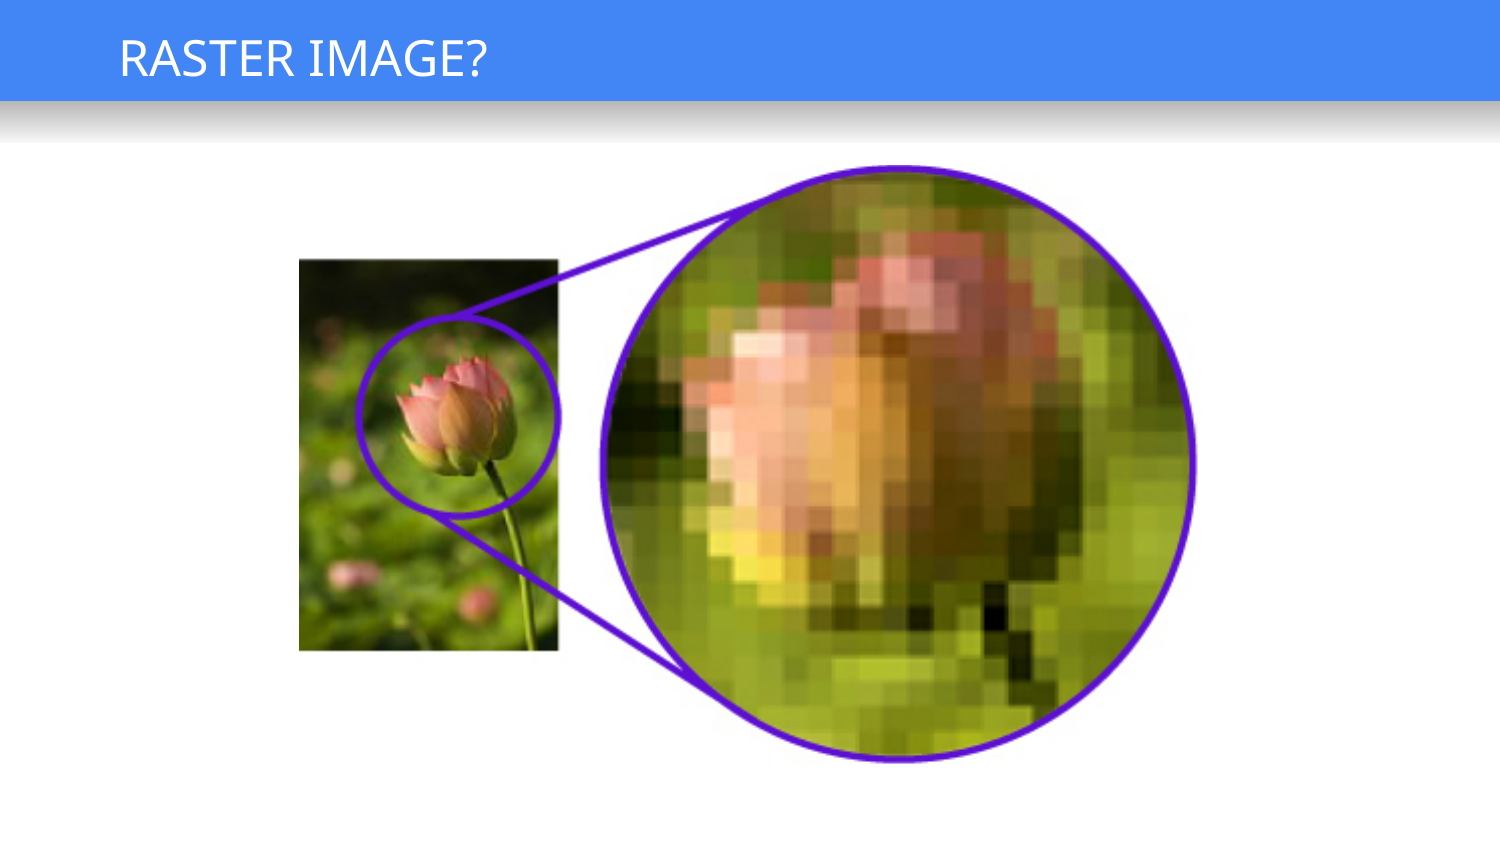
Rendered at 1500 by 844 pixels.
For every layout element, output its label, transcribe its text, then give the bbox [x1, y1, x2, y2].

text_box [0, 0, 1500, 101]
picture [298, 164, 1206, 771]
text_box [0, 101, 1500, 143]
text_box RASTER IMAGE? [103, 11, 619, 90]
